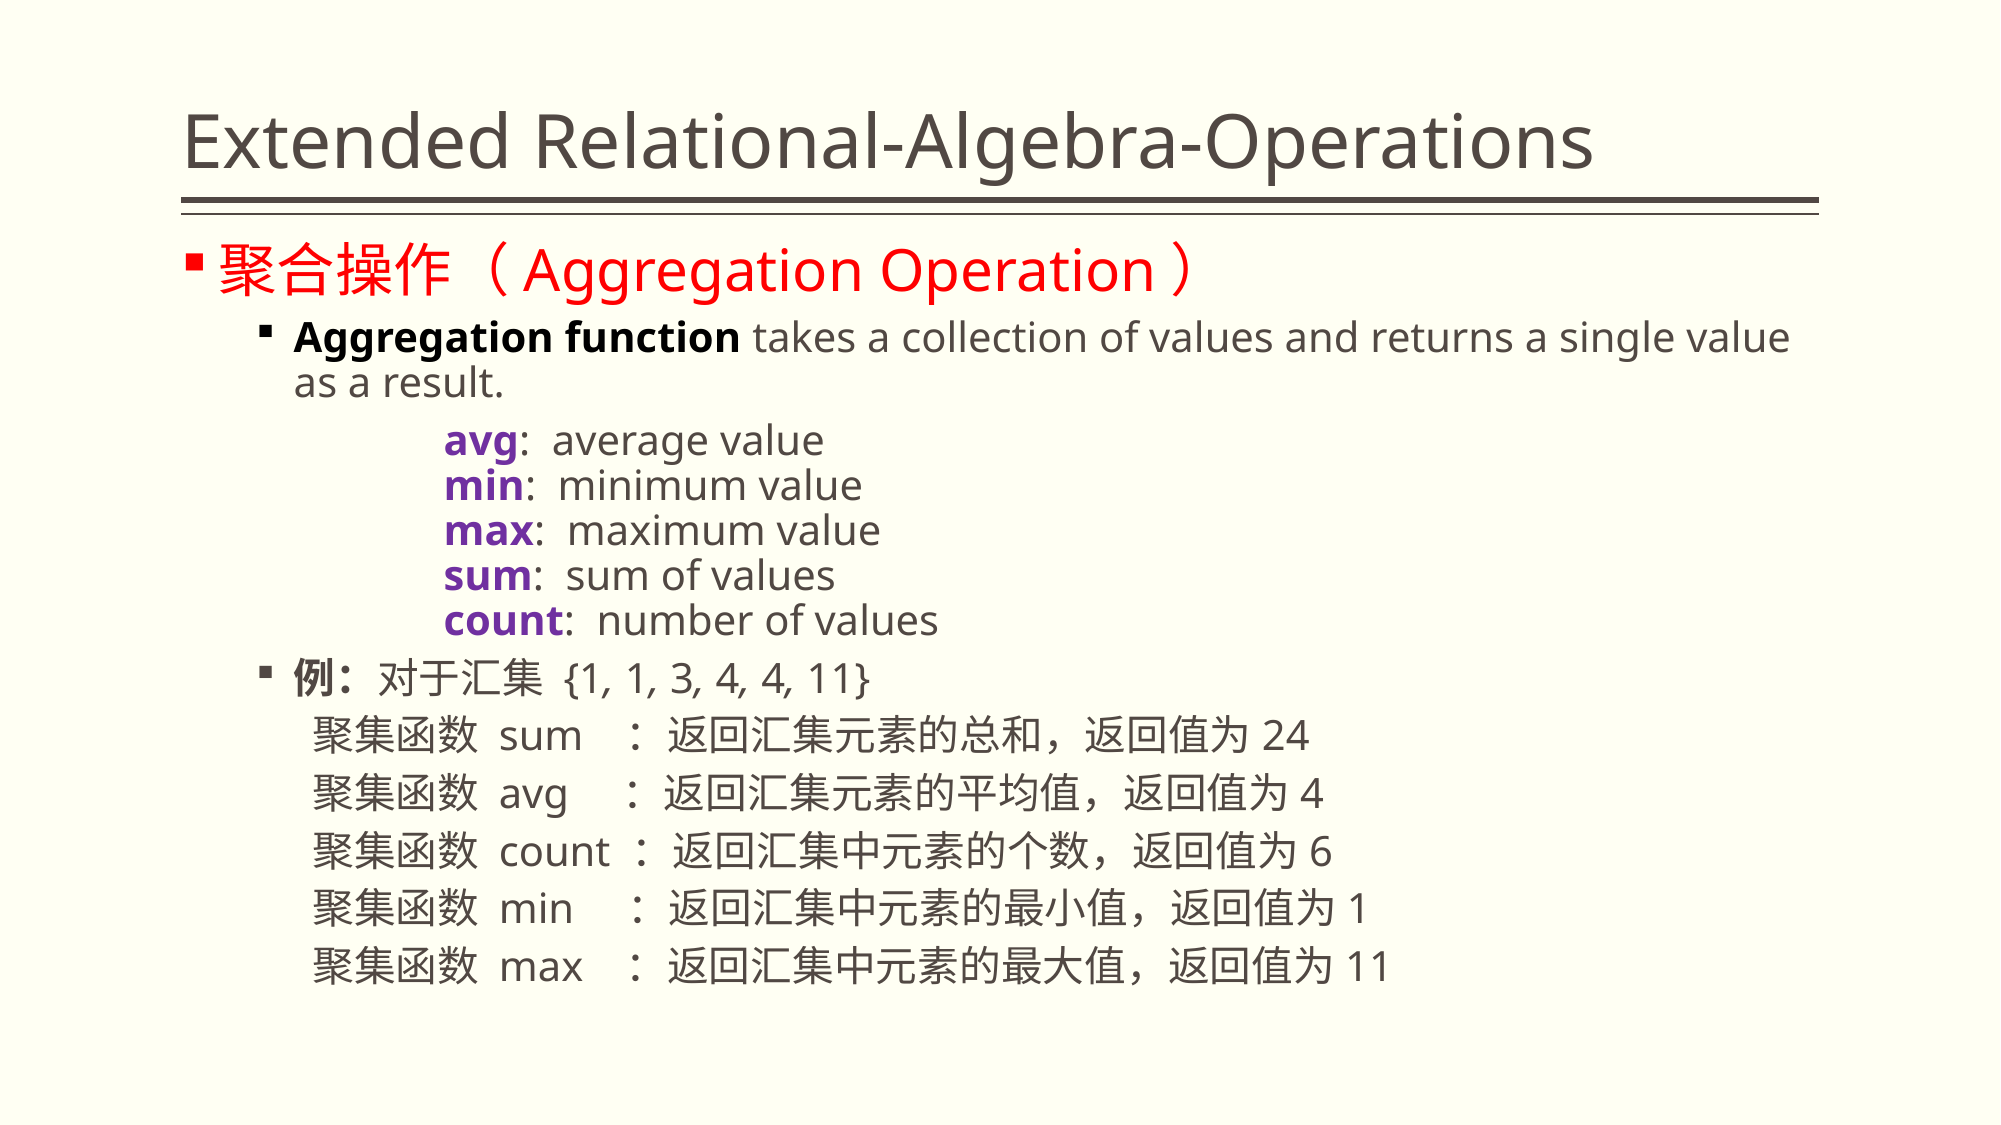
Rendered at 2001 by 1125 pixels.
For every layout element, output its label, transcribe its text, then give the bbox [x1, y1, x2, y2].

title Extended Relational-Algebra-Operations [181, 12, 1819, 193]
list 聚合操作（Aggregation Operation） Aggregation function takes a collection of values and returns a single value as a result. avg: average value min: minimum value max: maximum value sum: sum of values count: number of values 例：对于汇集 {1, 1, 3, 4, 4, 11} 聚集函数 sum ：返回汇集元素的总和，返回值为24 聚集函数 avg ：返回汇集元素的平均值，返回值为4 聚集函数 count ：返回汇集中元素的个数，返回值为6 聚集函数 min ：返回汇集中元素的最小值，返回值为1 聚集函数 max ：返回汇集中元素的最大值，返回值为11 [181, 233, 1819, 1062]
